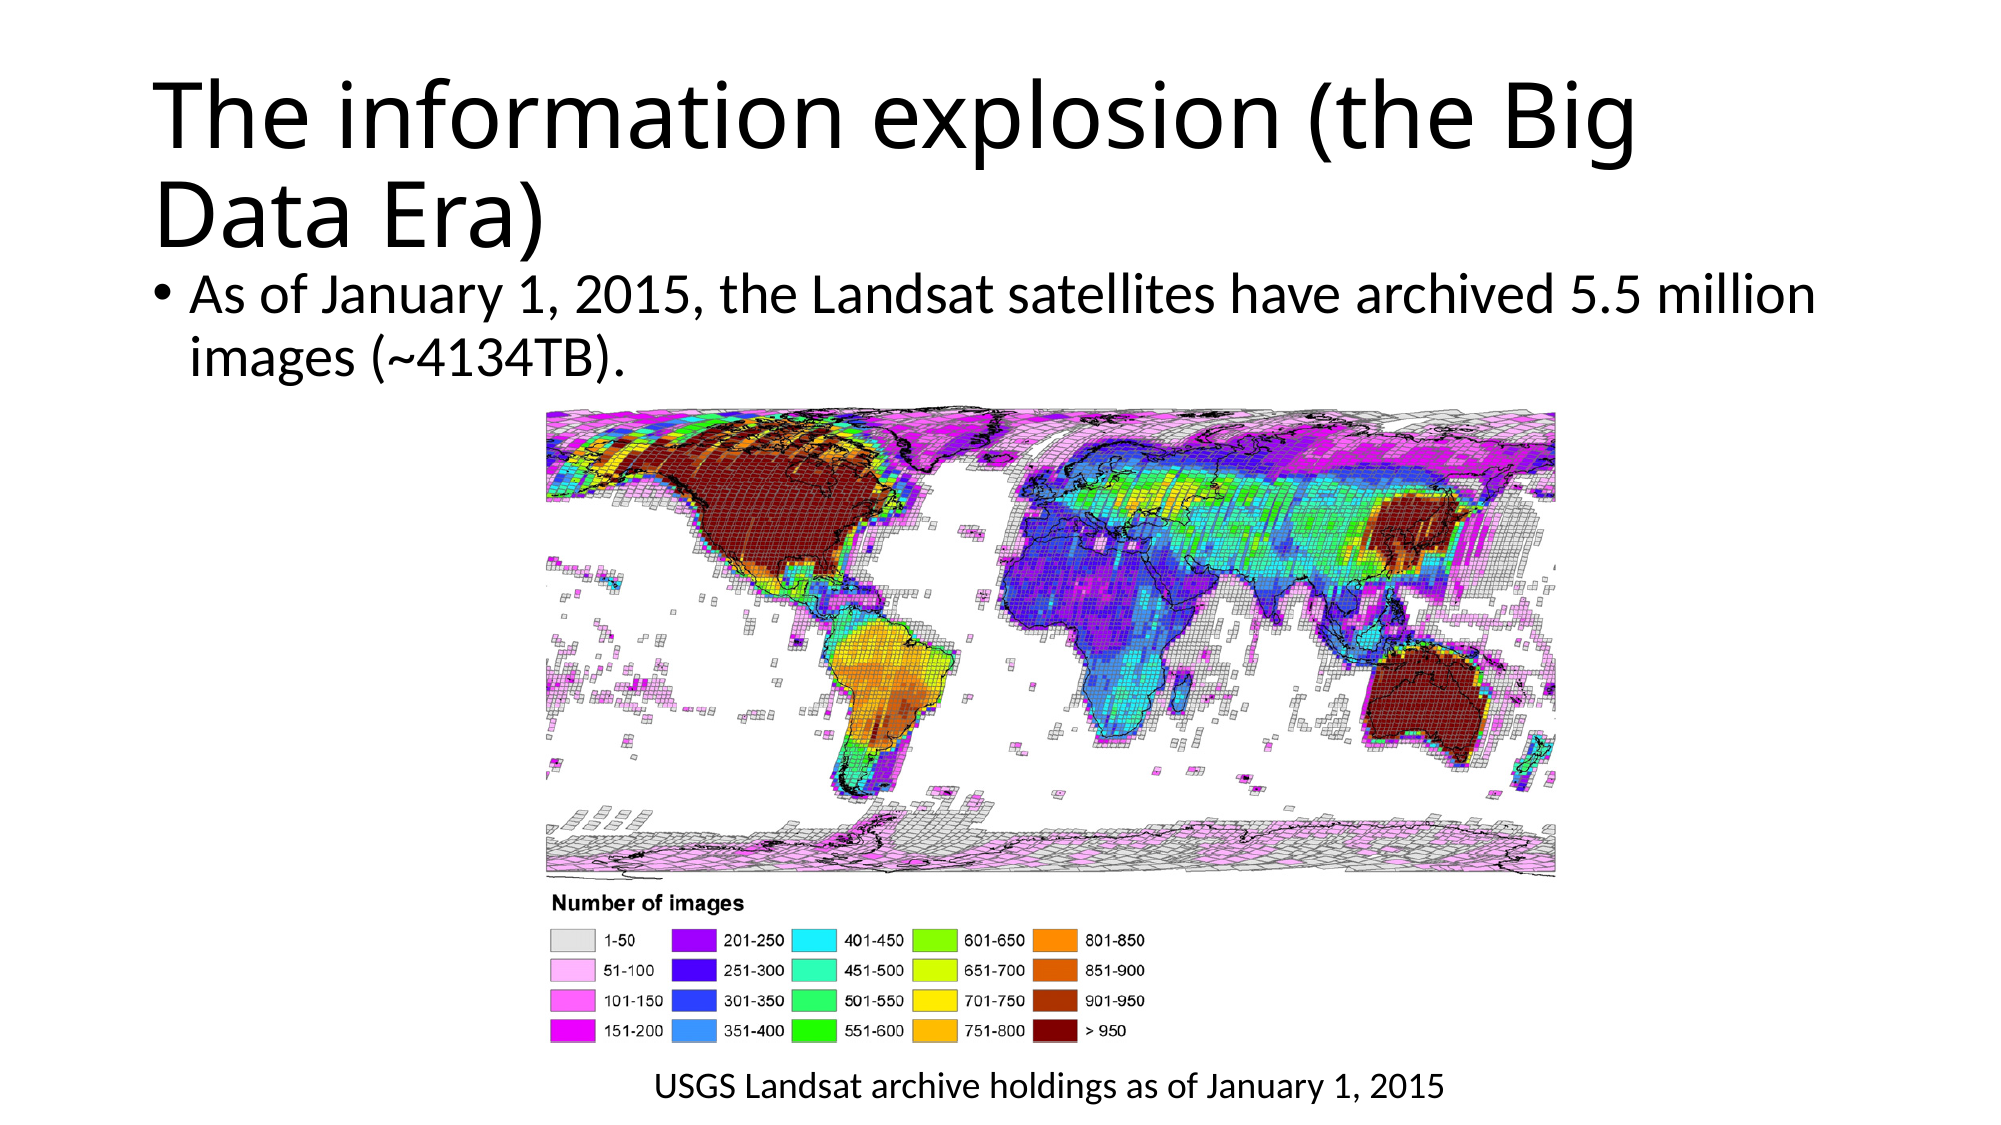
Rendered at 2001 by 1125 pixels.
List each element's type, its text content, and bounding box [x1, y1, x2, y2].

text_box USGS Landsat archive holdings as of January 1, 2015 [639, 1055, 1462, 1114]
list As of January 1, 2015, the Landsat satellites have archived 5.5 million images (~4134TB). [137, 278, 1863, 970]
title The information explosion (the Big Data Era) [137, 59, 1863, 278]
picture [539, 404, 1561, 1055]
